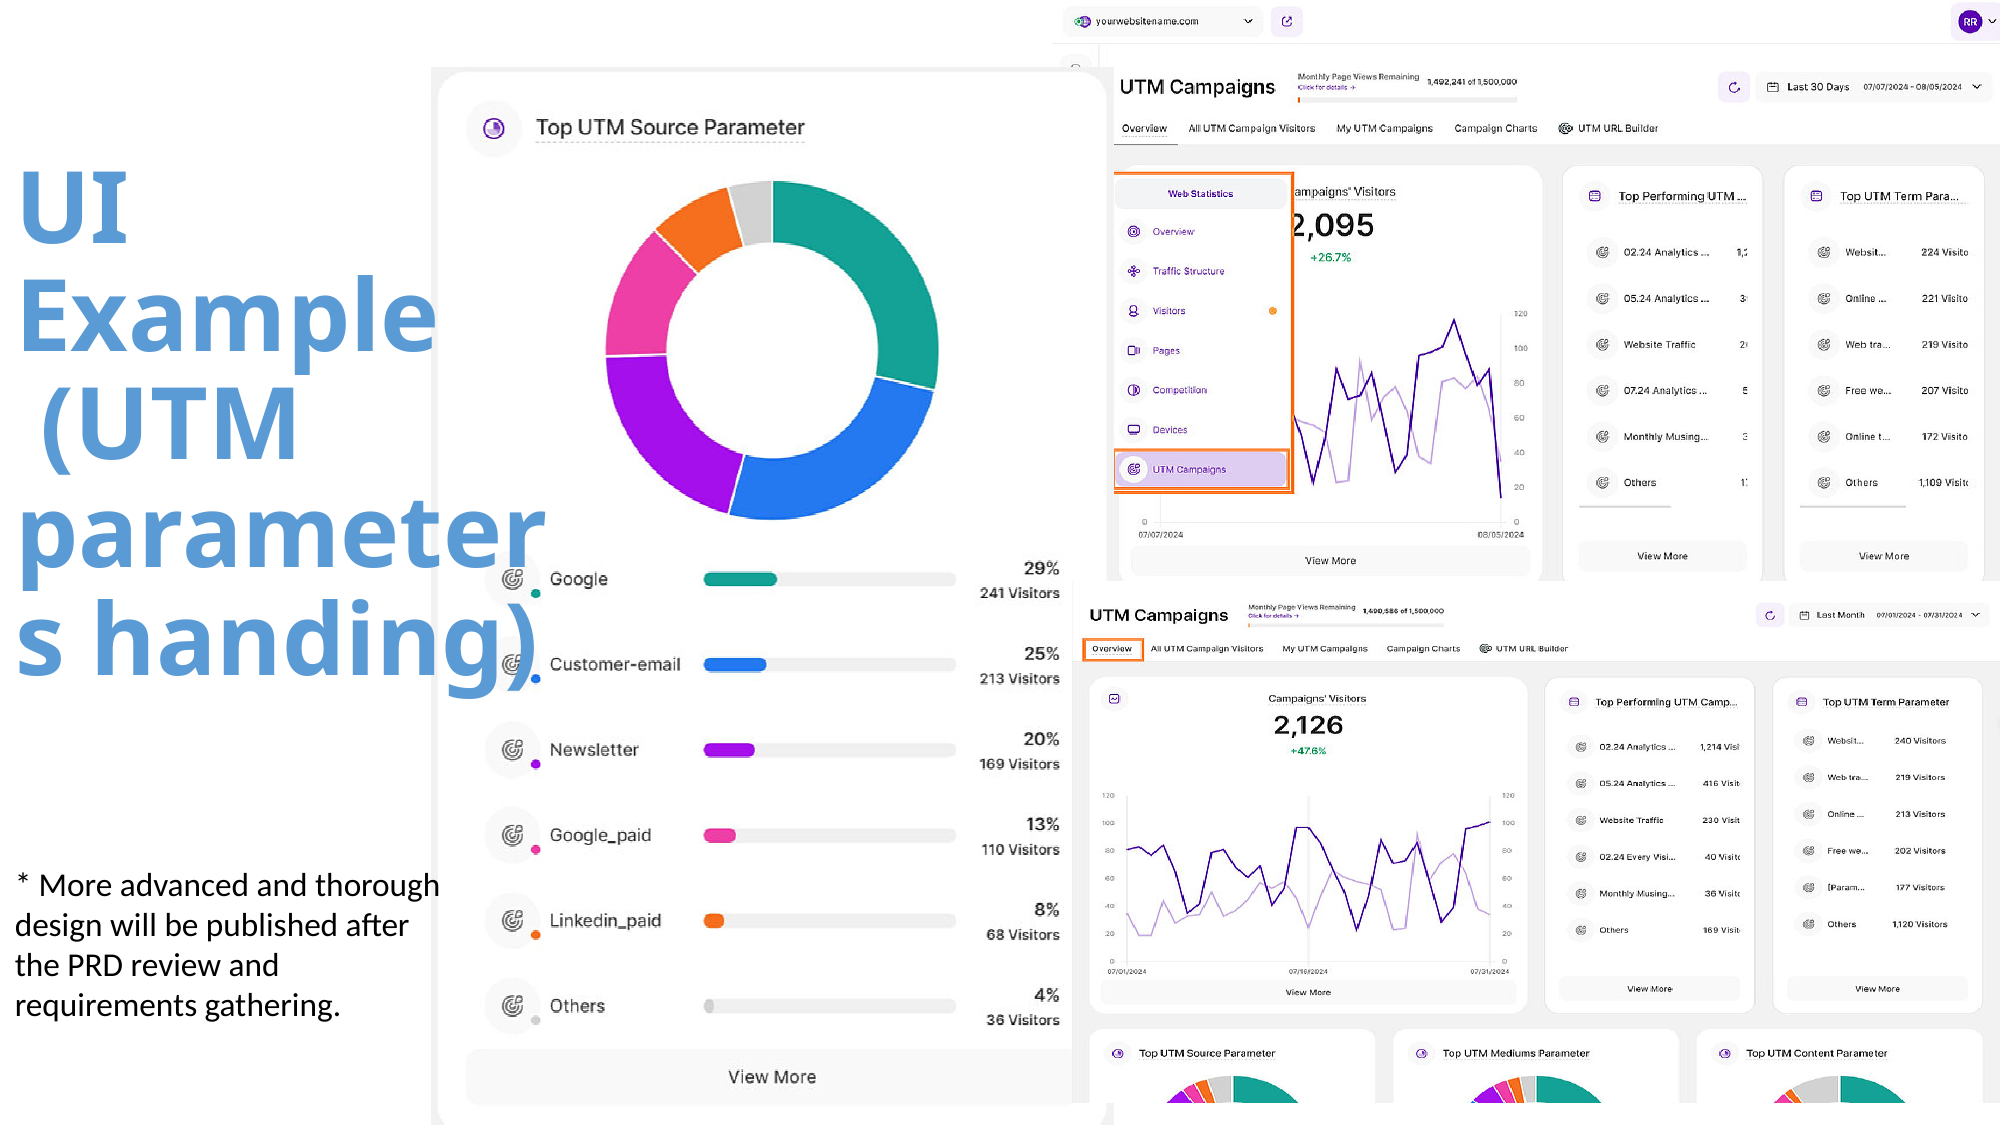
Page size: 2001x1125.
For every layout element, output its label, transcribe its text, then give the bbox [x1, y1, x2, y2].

picture [431, 0, 2000, 1125]
text_box * More advanced and thorough design will be published after the PRD review and requirements gathering. [0, 856, 431, 1031]
title UI Example (UTM parameters handing) [0, 12, 608, 842]
